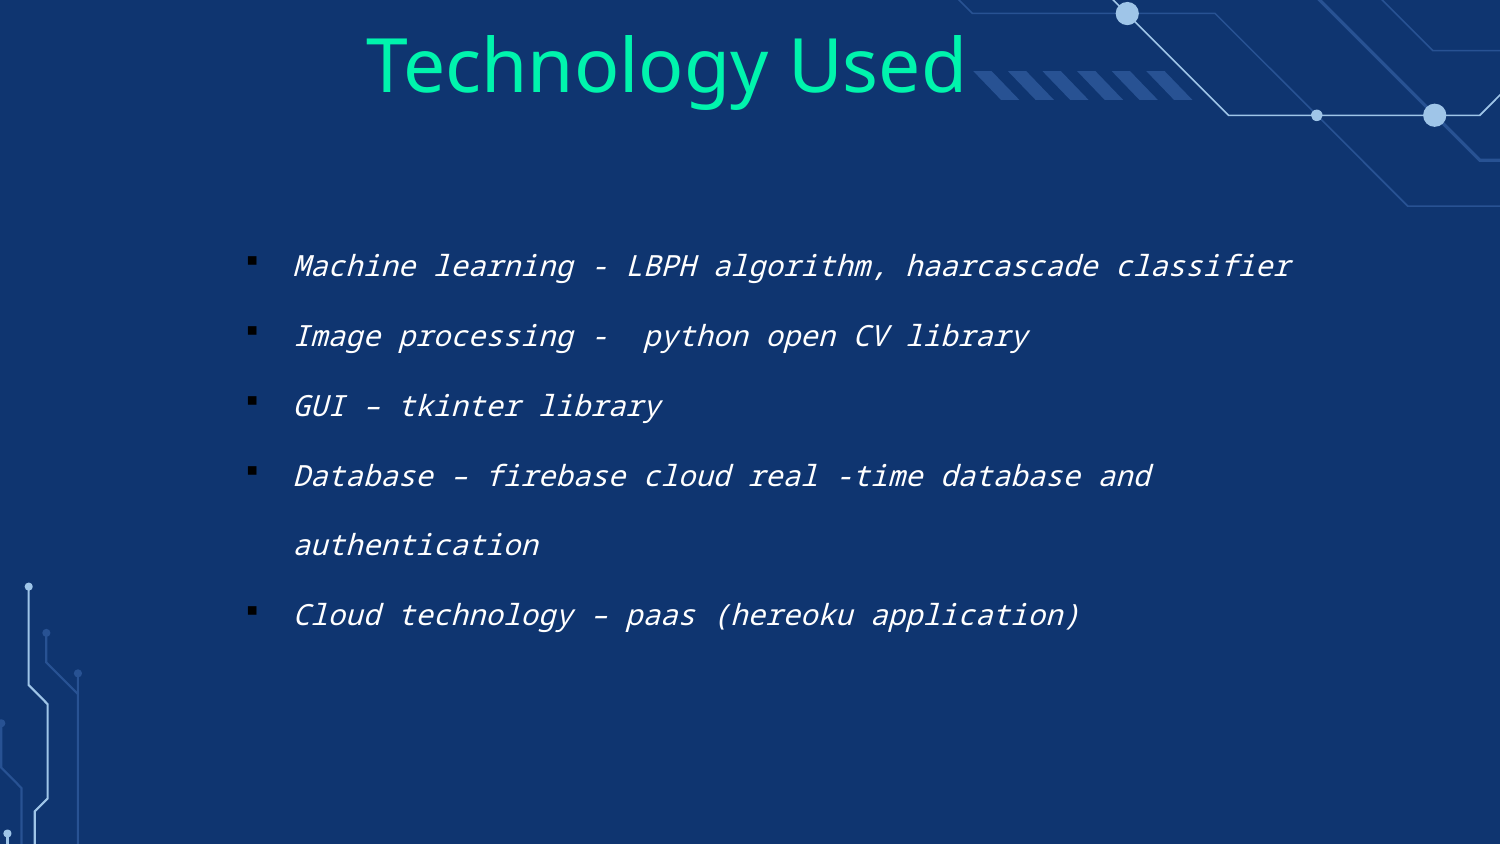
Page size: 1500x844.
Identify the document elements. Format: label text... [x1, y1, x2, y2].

title Technology Used [35, 17, 1300, 98]
text_box Machine learning - LBPH algorithm, haarcascade classifier Image processing - python open CV library GUI – tkinter library Database – firebase cloud real -time database and authentication Cloud technology – paas (hereoku application) [230, 204, 1396, 639]
